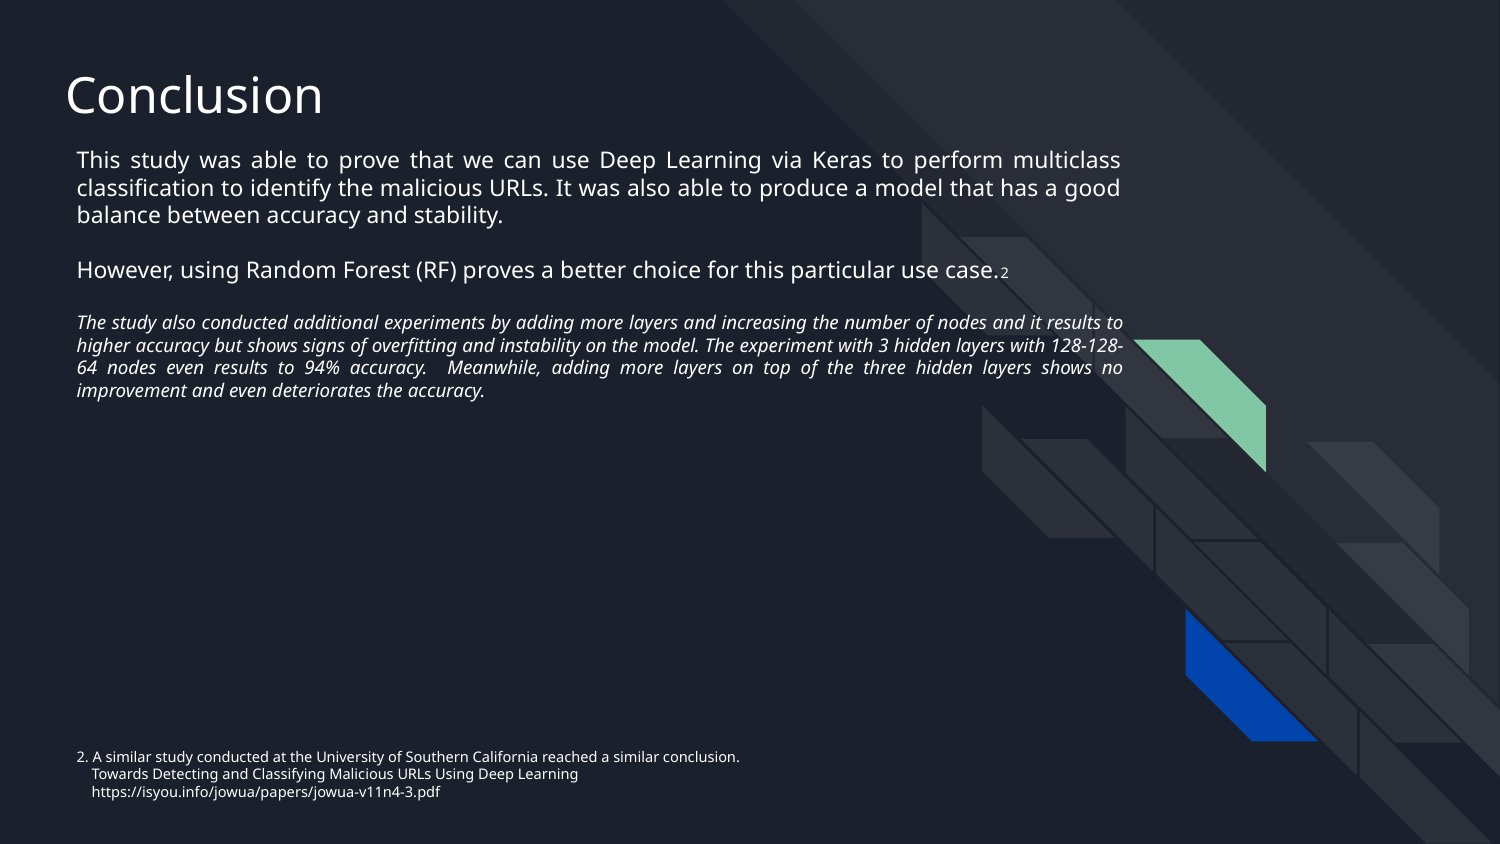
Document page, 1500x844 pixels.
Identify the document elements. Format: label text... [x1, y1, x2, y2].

text_box 2. A similar study conducted at the University of Southern California reached a similar conclusion. Towards Detecting and Classifying Malicious URLs Using Deep Learning https://isyou.info/jowua/papers/jowua-v11n4-3.pdf [61, 732, 815, 833]
text_box This study was able to prove that we can use Deep Learning via Keras to perform multiclass classification to identify the malicious URLs. It was also able to produce a model that has a good balance between accuracy and stability. However, using Random Forest (RF) proves a better choice for this particular use case.2 The study also conducted additional experiments by adding more layers and increasing the number of nodes and it results to higher accuracy but shows signs of overfitting and instability on the model. The experiment with 3 hidden layers with 128-128-64 nodes even results to 94% accuracy. Meanwhile, adding more layers on top of the three hidden layers shows no improvement and even deteriorates the accuracy. [61, 131, 1138, 479]
title Conclusion [50, 48, 630, 129]
